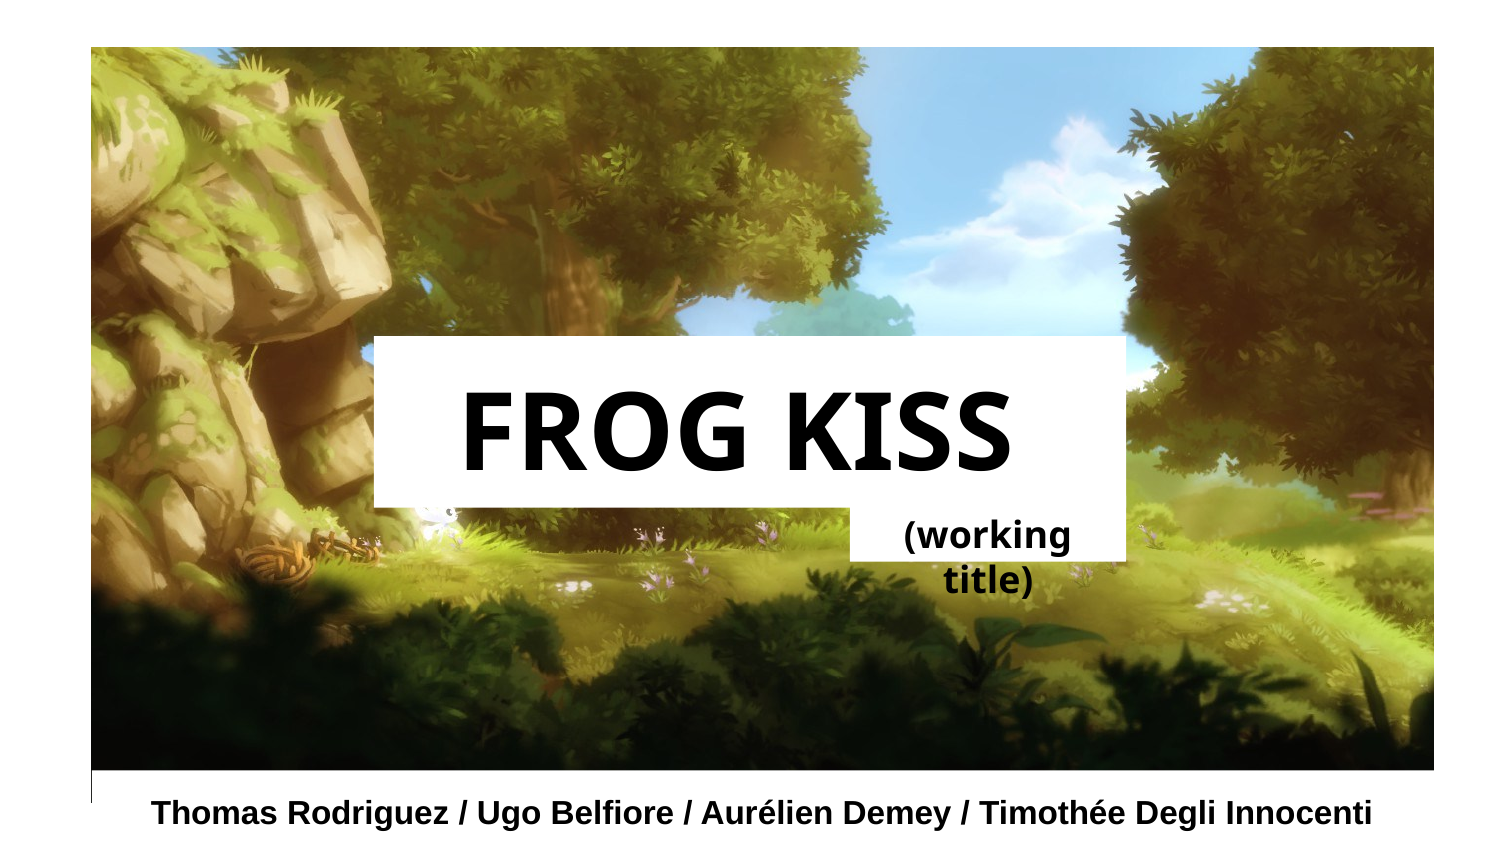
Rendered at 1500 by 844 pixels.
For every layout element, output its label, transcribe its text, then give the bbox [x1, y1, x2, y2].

text_box Thomas Rodriguez / Ugo Belfiore / Aurélien Demey / Timothée Degli Innocenti [91, 810, 1434, 837]
picture [91, 47, 1435, 803]
